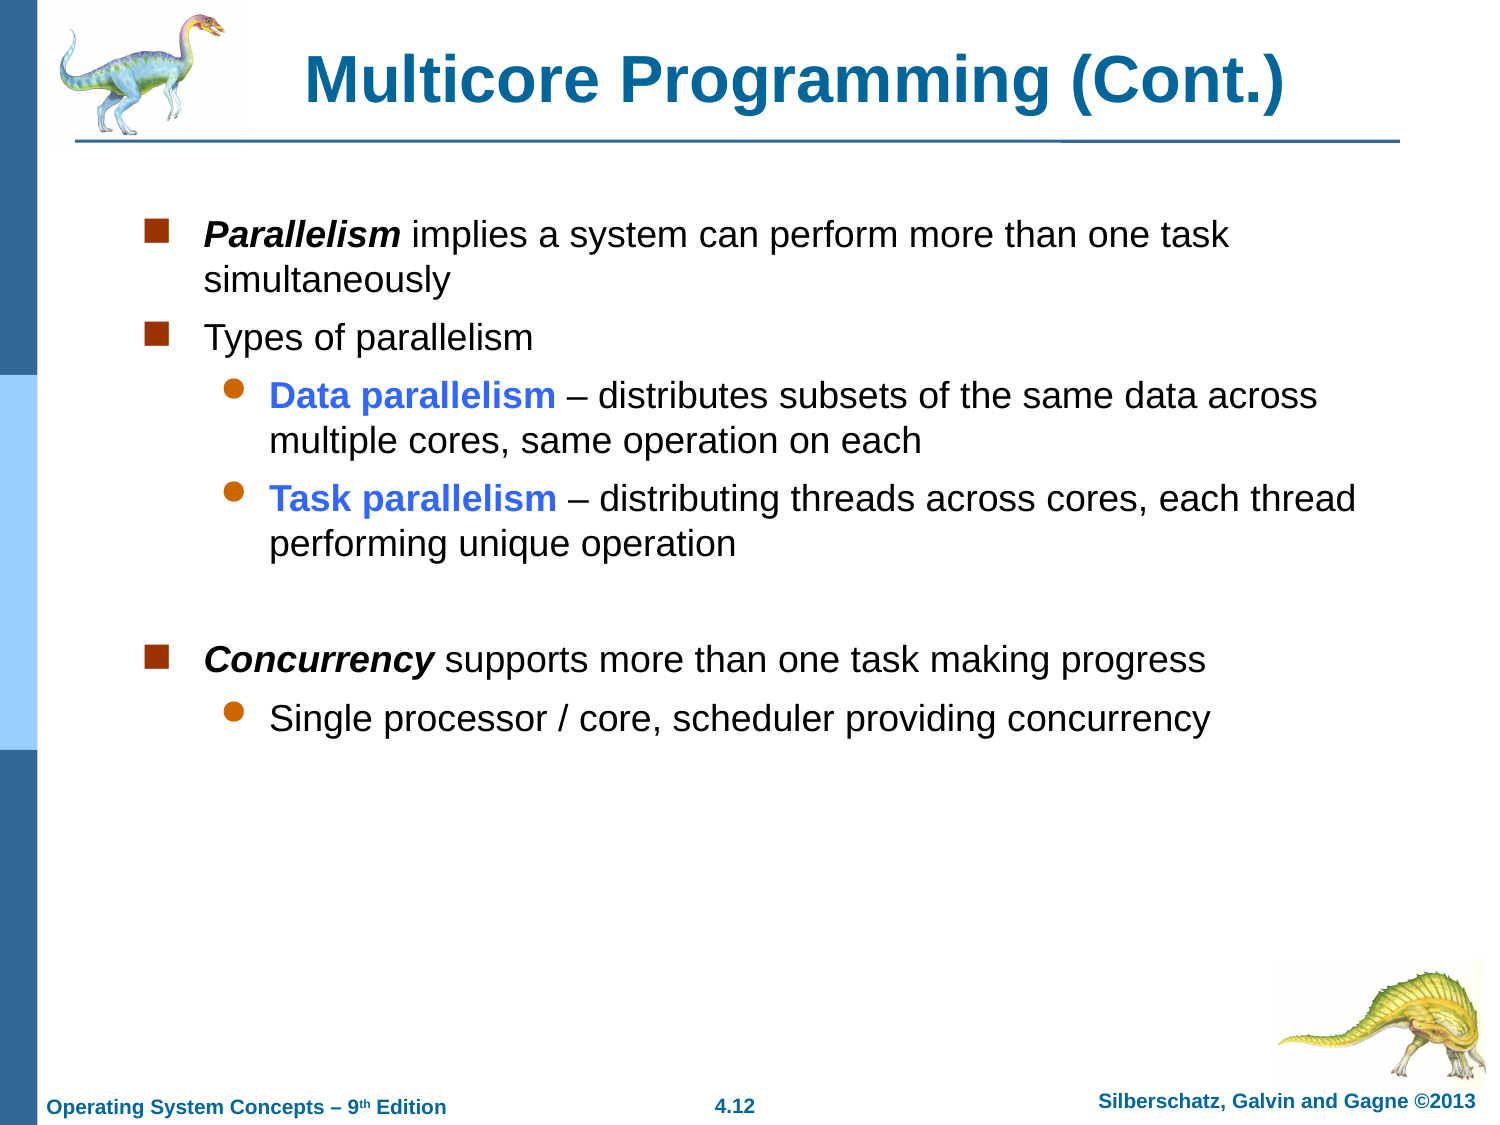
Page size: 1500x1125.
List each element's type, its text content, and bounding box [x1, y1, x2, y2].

picture [46, 0, 243, 149]
list Parallelism implies a system can perform more than one task simultaneously Types of parallelism Data parallelism – distributes subsets of the same data across multiple cores, same operation on each Task parallelism – distributing threads across cores, each thread performing unique operation Concurrency supports more than one task making progress Single processor / core, scheduler providing concurrency [132, 202, 1458, 946]
picture [1275, 959, 1486, 1090]
title Multicore Programming (Cont.) [166, 28, 1425, 124]
